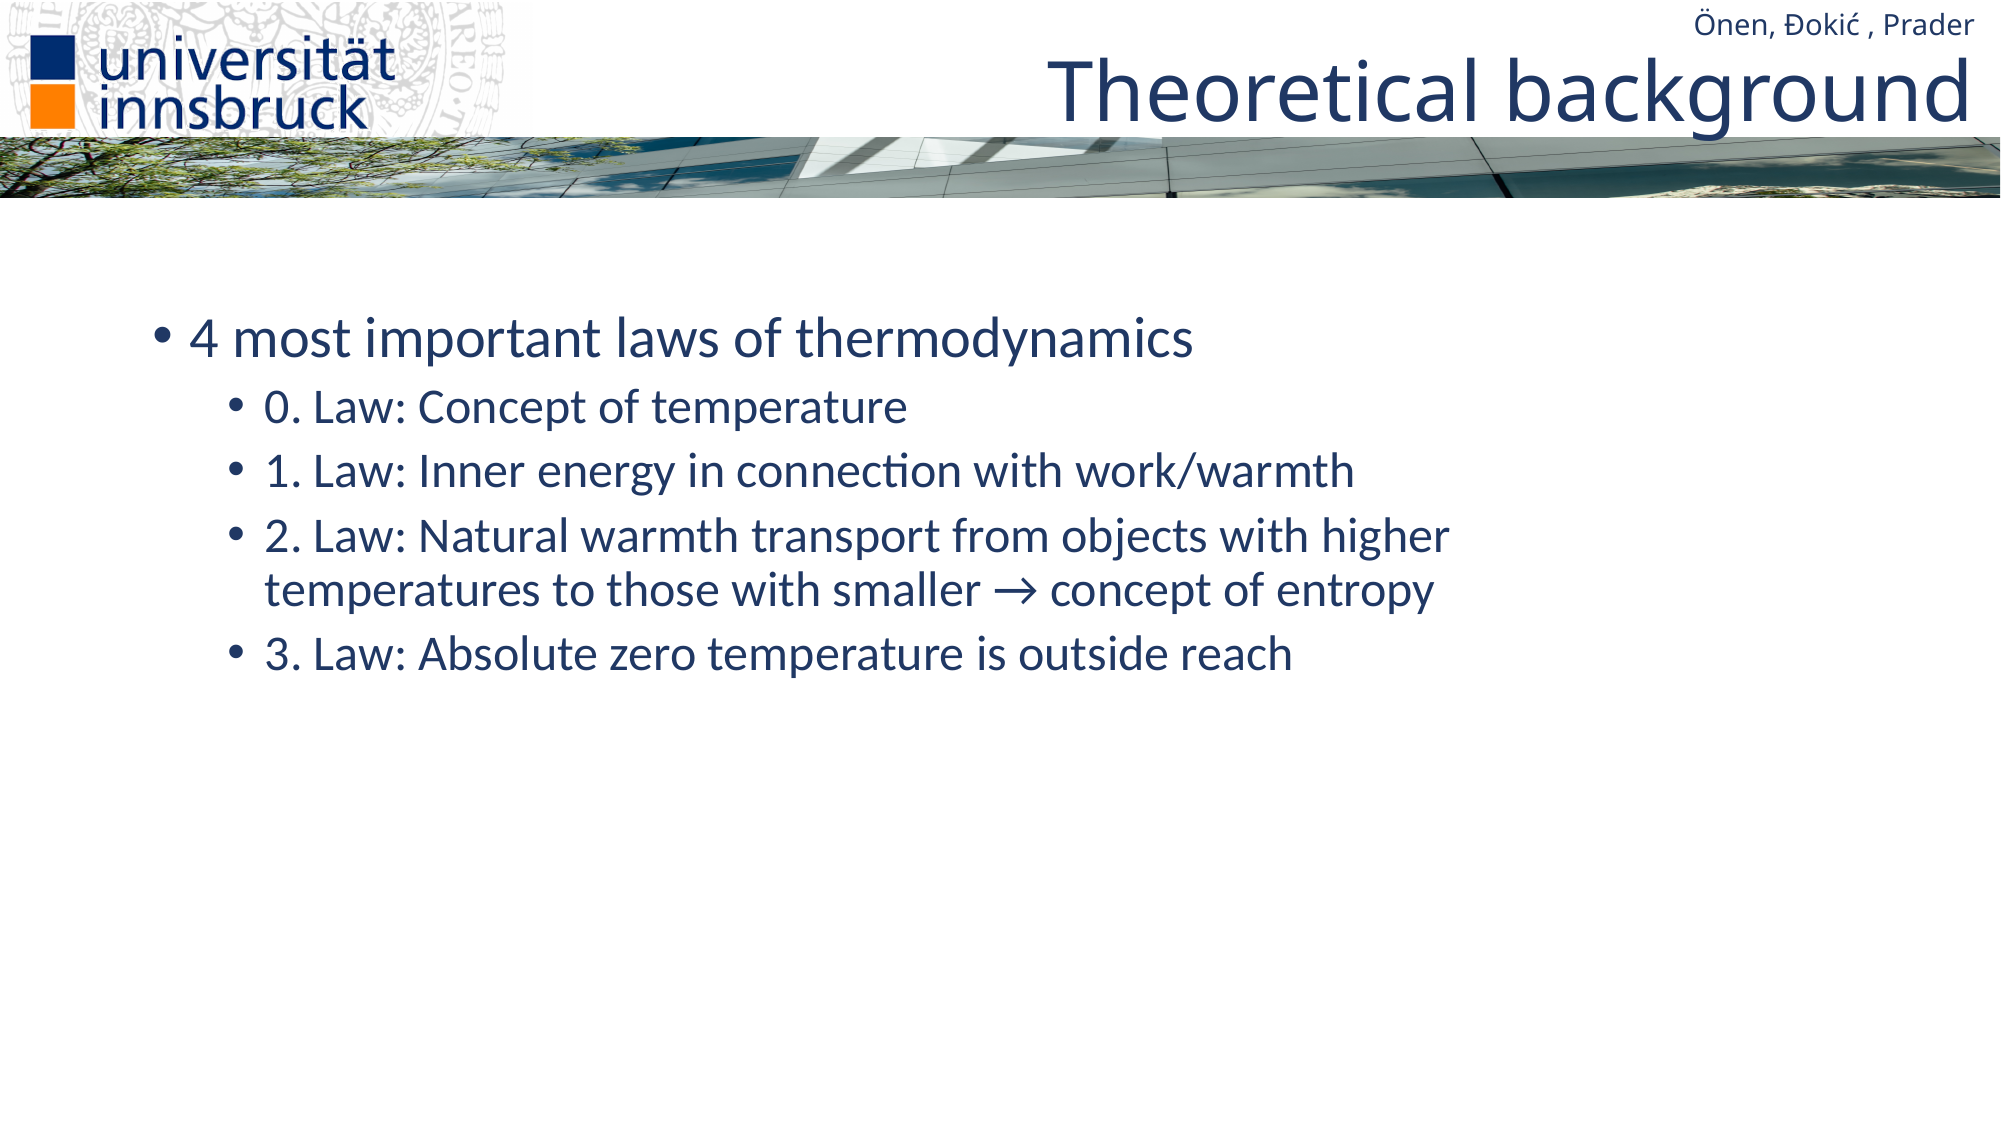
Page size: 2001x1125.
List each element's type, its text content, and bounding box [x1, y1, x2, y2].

list 4 most important laws of thermodynamics 0. Law: Concept of temperature 1. Law: Inner energy in connection with work/warmth 2. Law: Natural warmth transport from objects with higher temperatures to those with smaller → concept of entropy 3. Law: Absolute zero temperature is outside reach [137, 299, 1678, 1014]
picture [0, 24, 2001, 198]
title Theoretical background [632, 40, 1990, 150]
